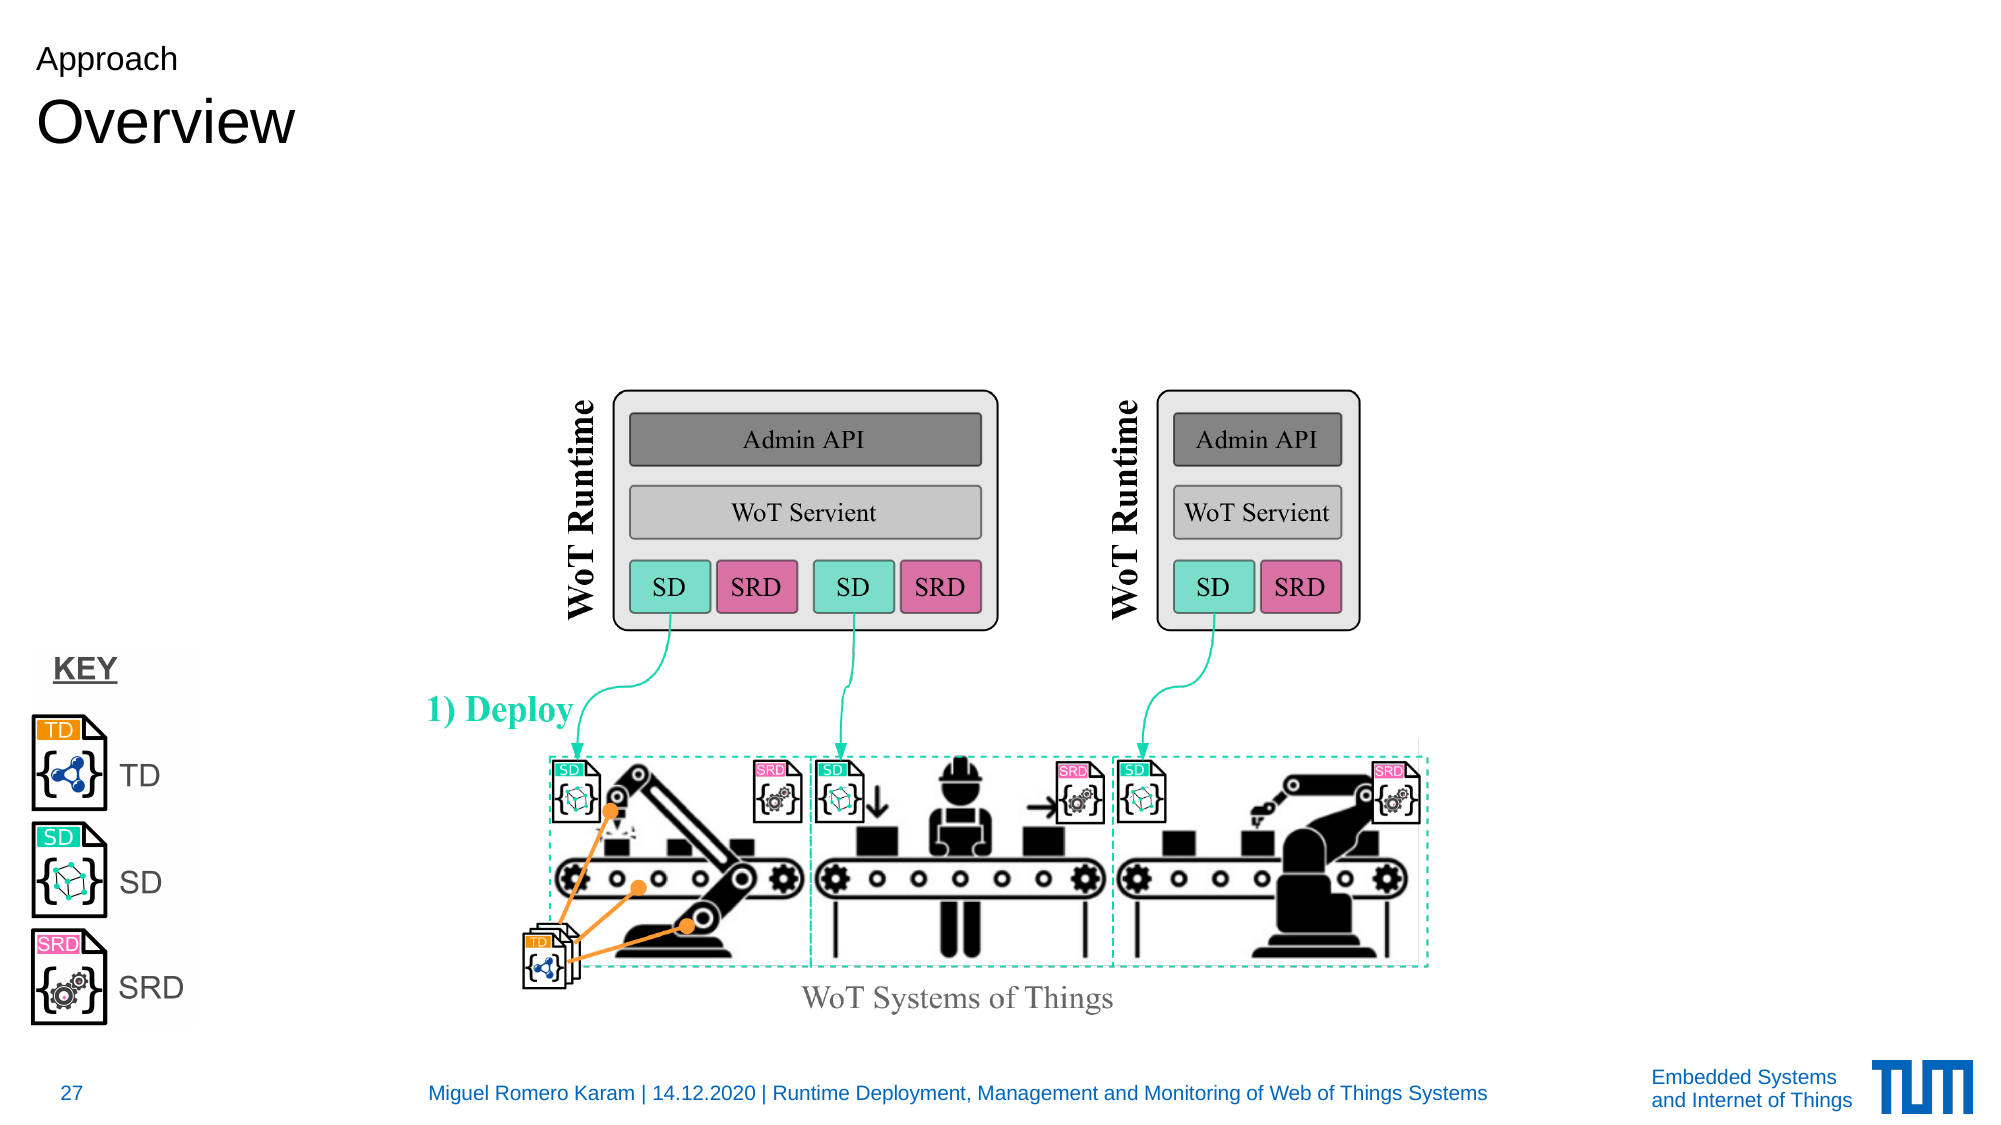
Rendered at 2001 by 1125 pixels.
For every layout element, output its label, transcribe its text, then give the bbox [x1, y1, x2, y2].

title Approach Overview [36, 34, 1968, 102]
picture [1872, 1060, 1973, 1114]
slide_number ‹#› [36, 1061, 108, 1122]
picture [424, 360, 1429, 1032]
footer Miguel Romero Karam | 14.12.2020 | Runtime Deployment, Management and Monitoring of Web of Things Systems [428, 1061, 1572, 1122]
picture [30, 647, 194, 1028]
